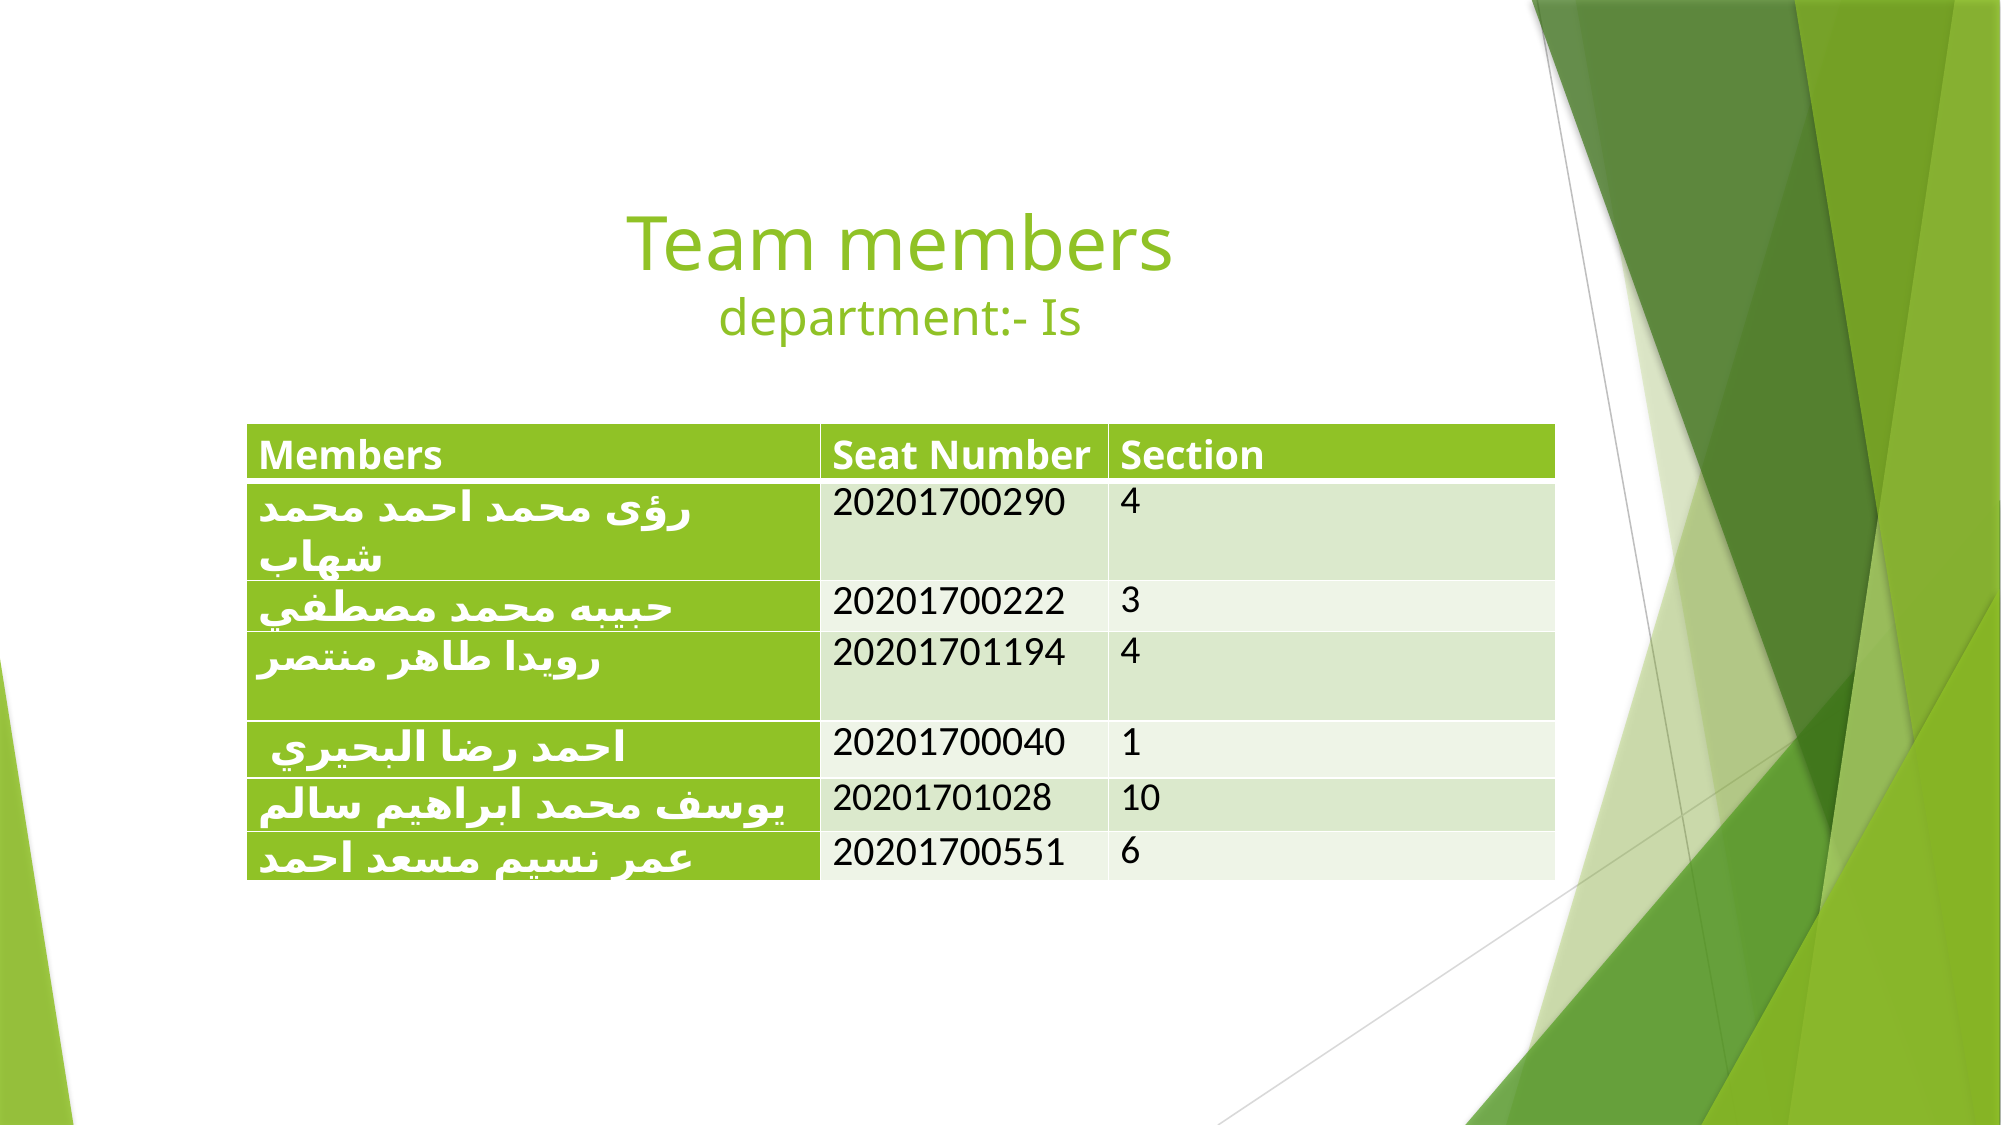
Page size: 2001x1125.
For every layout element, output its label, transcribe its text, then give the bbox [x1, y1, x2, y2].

table_header Seat Number [821, 424, 1108, 478]
table_cell 20201701028 [821, 779, 1108, 831]
table_header Section [1109, 424, 1555, 478]
table_cell 20201700040 [821, 722, 1108, 777]
table_cell احمد رضا البحيري [247, 722, 820, 777]
table_cell 3 [1109, 581, 1555, 631]
table_cell 20201700222 [821, 581, 1108, 631]
table_cell 20201701194 [821, 632, 1108, 720]
table_cell 20201700290 [821, 484, 1108, 580]
table_cell رويدا طاهر منتصر [247, 632, 820, 720]
table_cell عمر نسيم مسعد احمد [247, 832, 820, 880]
table_cell رؤى محمد احمد محمد شهاب [247, 484, 820, 580]
table_header Members [247, 424, 820, 478]
table_cell حبيبه محمد مصطفي [247, 581, 820, 631]
title Team members department:- Is [0, 118, 1803, 354]
table_cell 4 [1109, 632, 1555, 720]
table_cell 4 [1109, 484, 1555, 580]
table_cell 1 [1109, 722, 1555, 777]
table_cell يوسف محمد ابراهيم سالم [247, 779, 820, 831]
table_cell 20201700551 [821, 832, 1108, 880]
table_cell 6 [1109, 832, 1555, 880]
table_cell 10 [1109, 779, 1555, 831]
